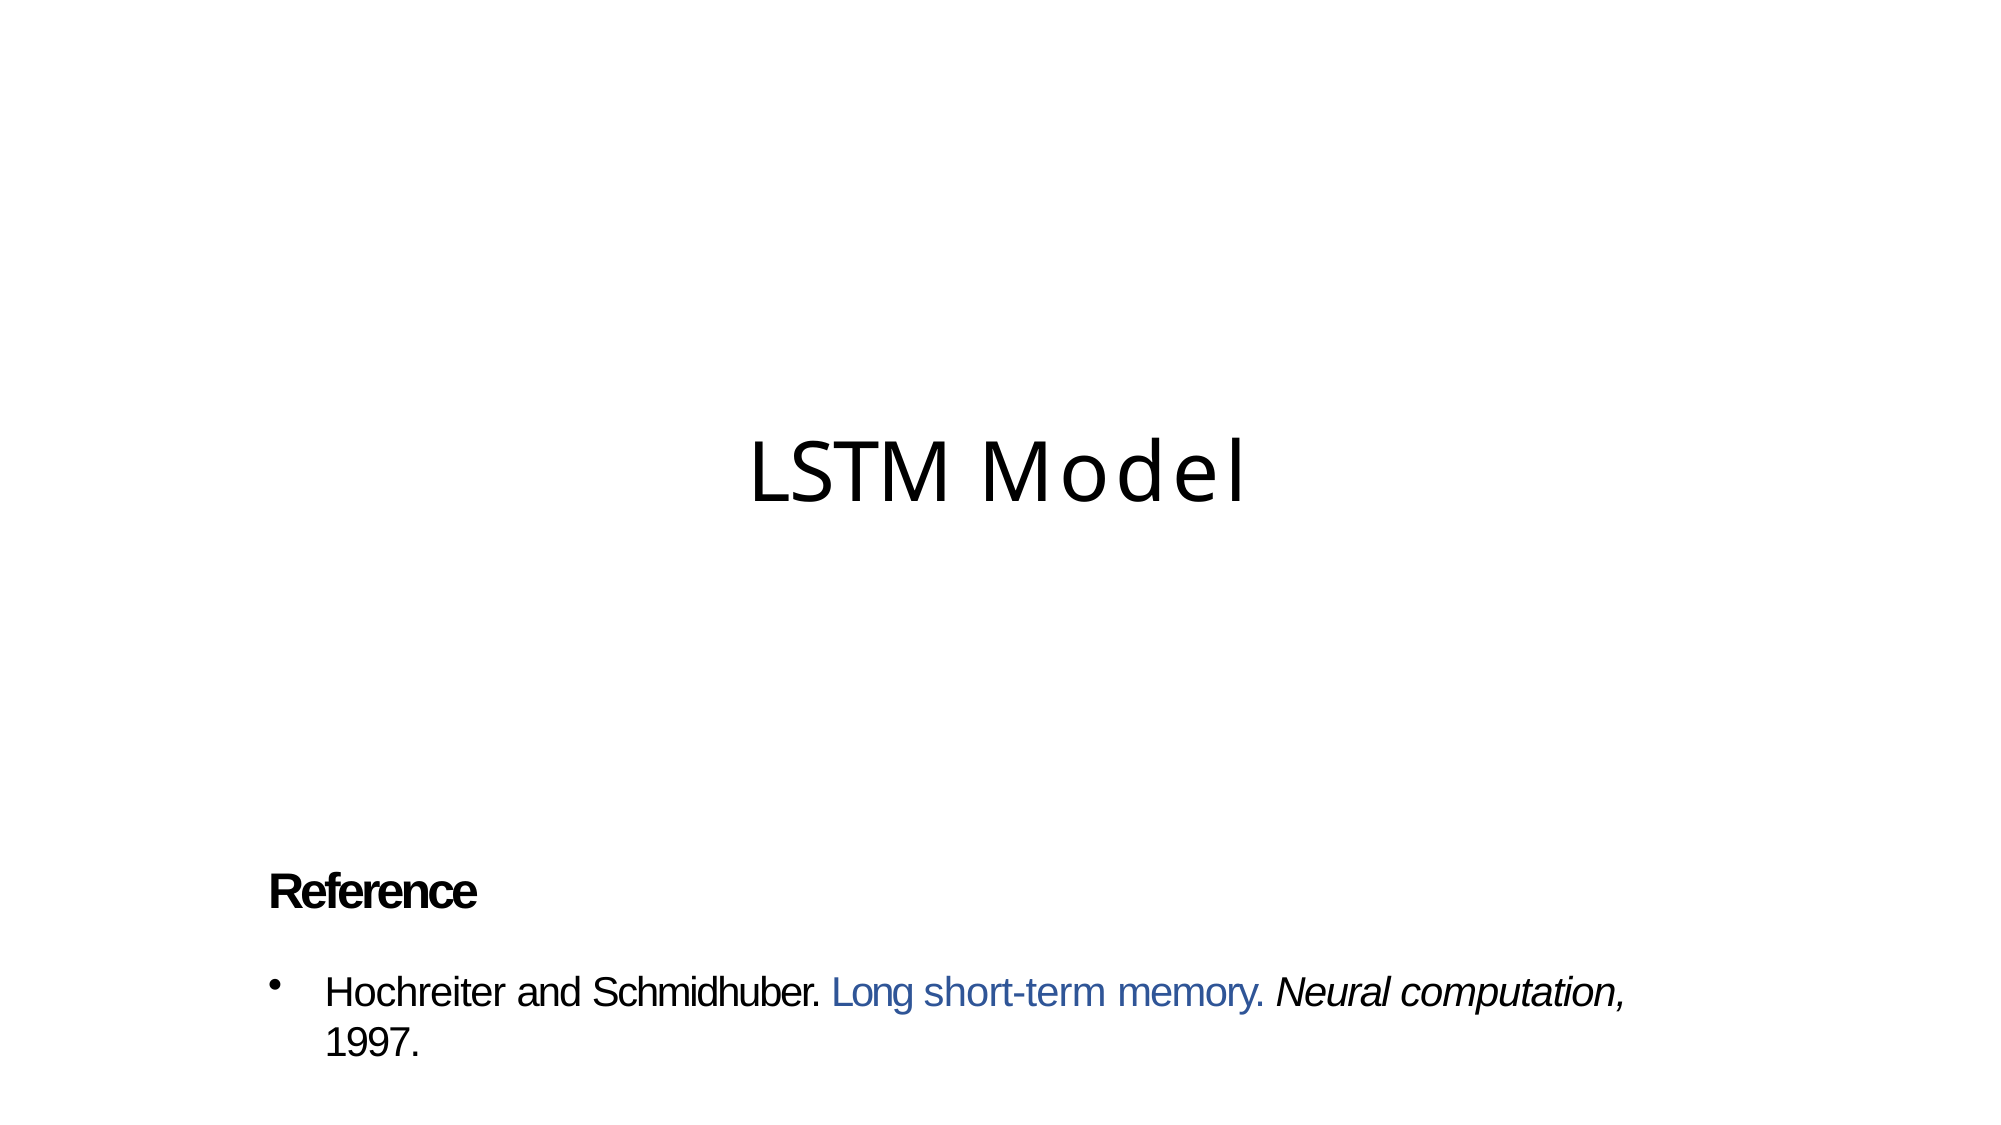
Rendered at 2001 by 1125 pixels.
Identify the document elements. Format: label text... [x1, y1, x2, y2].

title LSTM Model [745, 372, 1261, 563]
text_box Reference Hochreiter and Schmidhuber. Long short-term memory. Neural computation, 1997. [266, 855, 1726, 1065]
